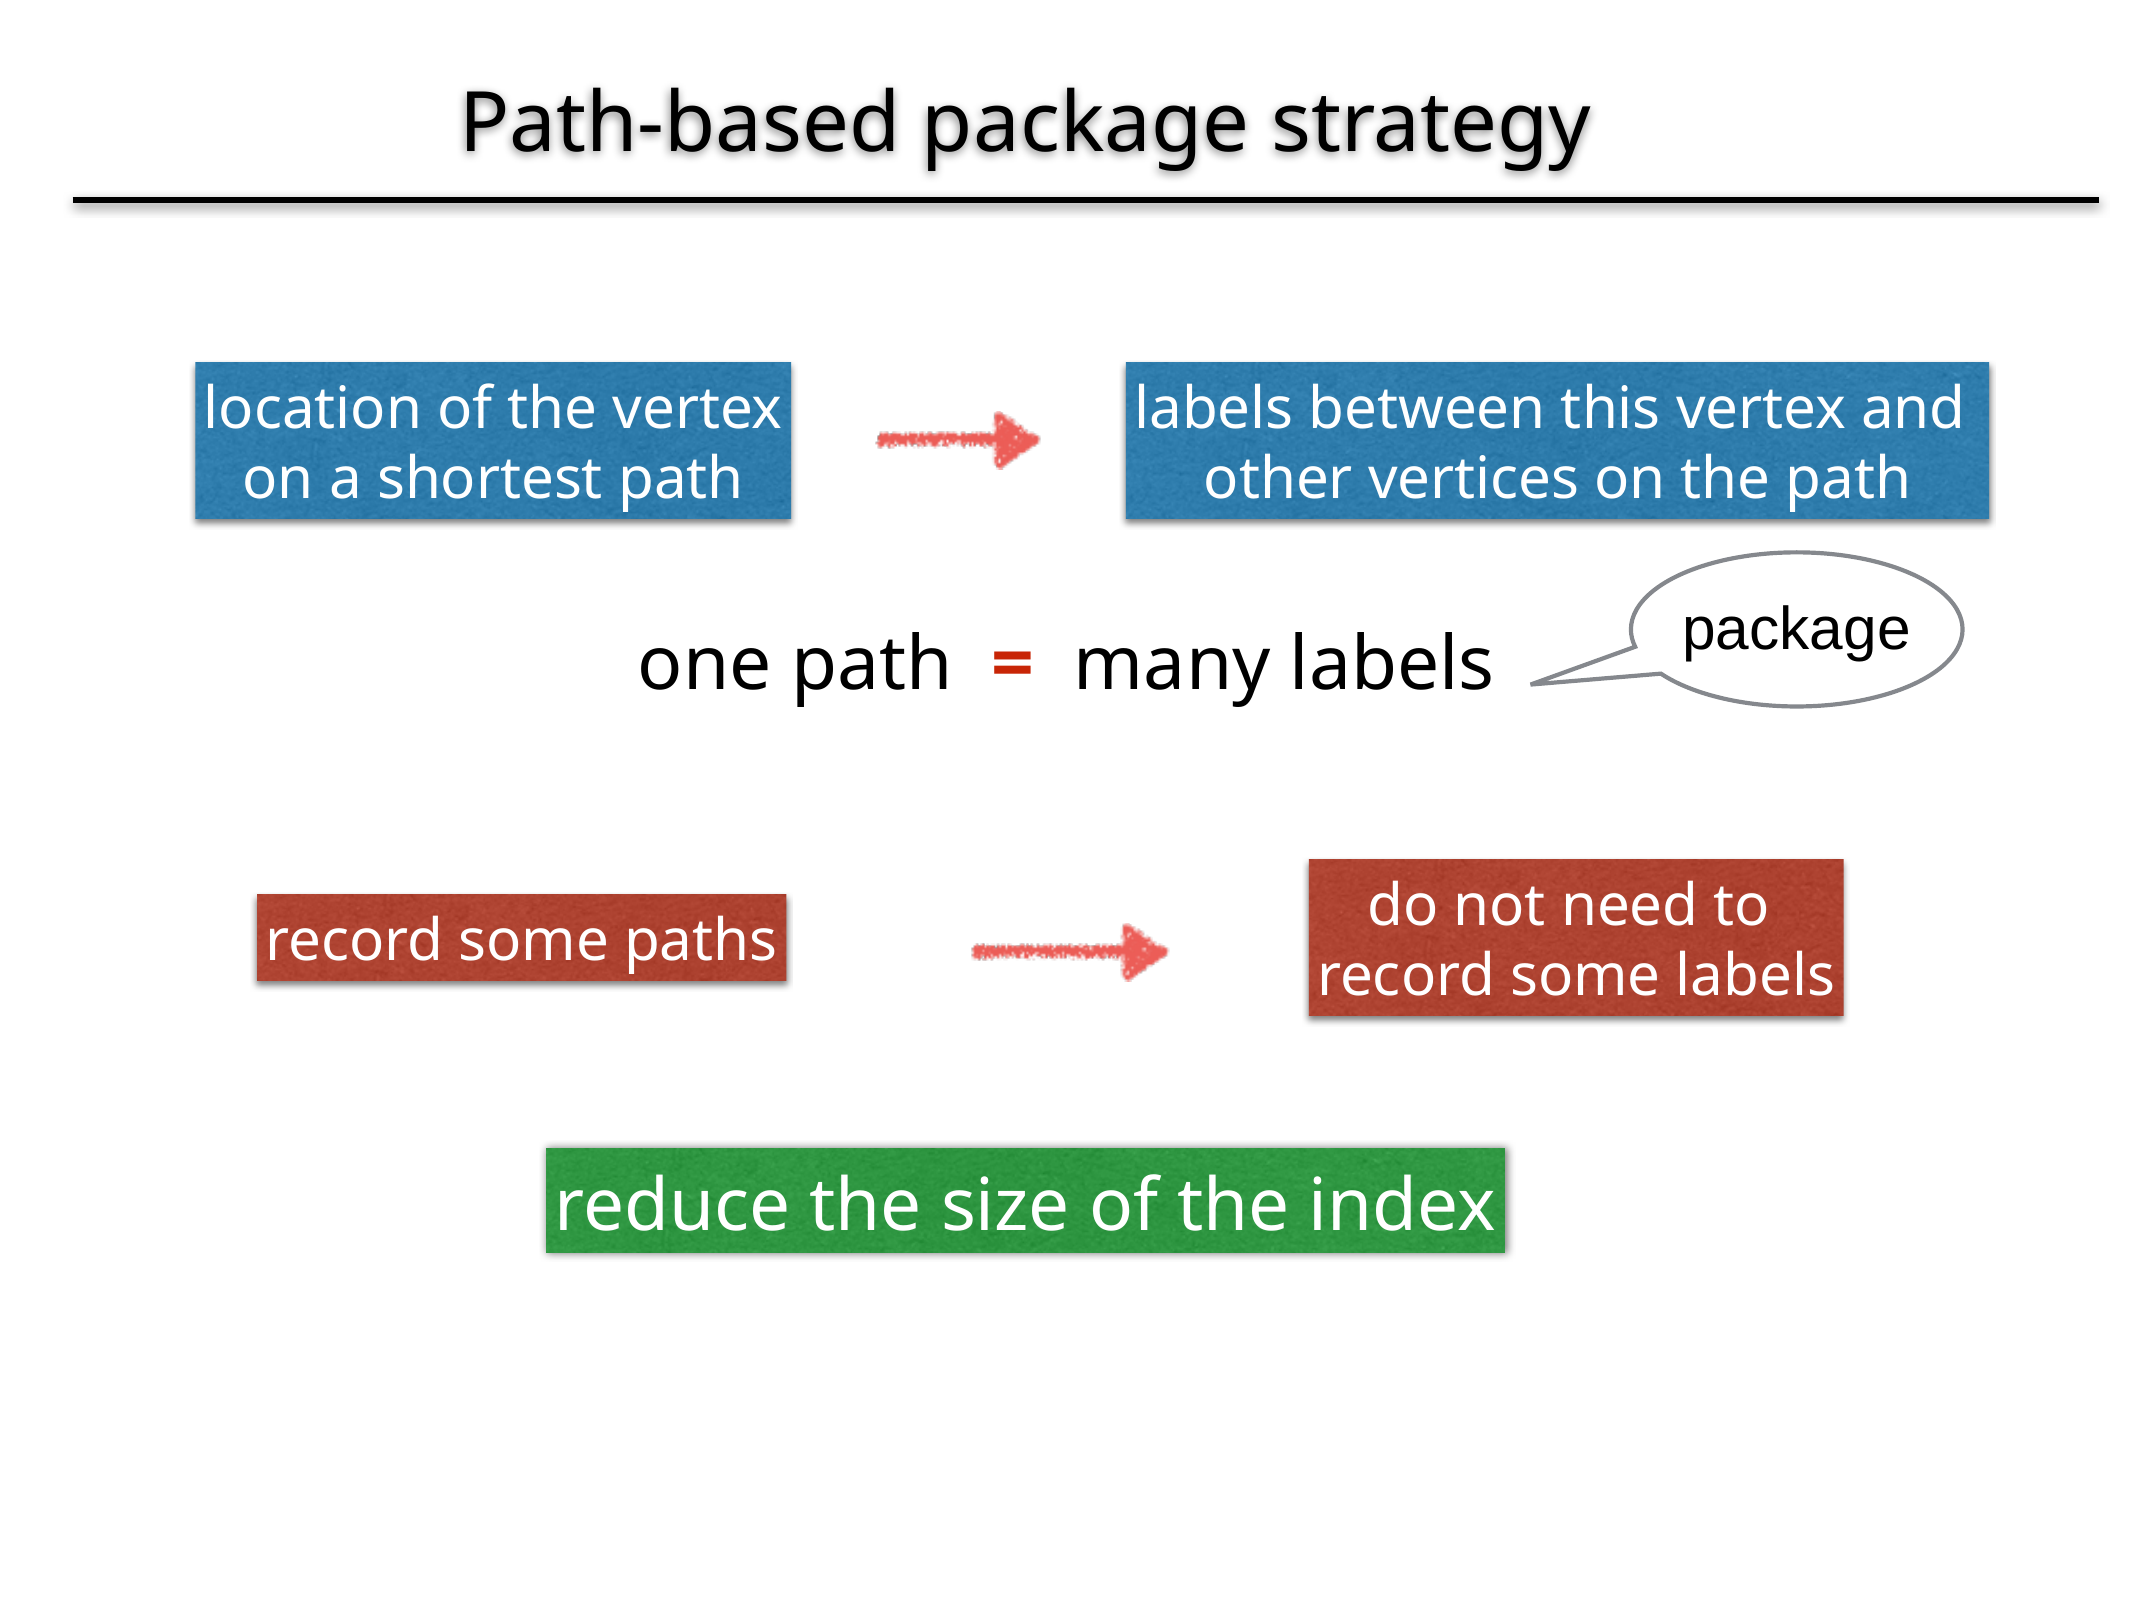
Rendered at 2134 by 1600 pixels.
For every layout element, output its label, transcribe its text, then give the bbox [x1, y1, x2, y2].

text_box Path-based package strategy [450, 59, 1601, 177]
text_box [1530, 552, 1963, 707]
picture [964, 923, 1176, 982]
text_box reduce the size of the index [546, 1148, 1505, 1253]
text_box one path = many labels [629, 605, 1504, 713]
text_box labels between this vertex and other vertices on the path [1125, 362, 1990, 519]
picture [870, 411, 1049, 470]
text_box location of the vertex on a shortest path [195, 362, 792, 519]
text_box do not need to record some labels [1308, 859, 1844, 1016]
text_box record some paths [257, 894, 787, 981]
text_box package [1673, 580, 1920, 670]
